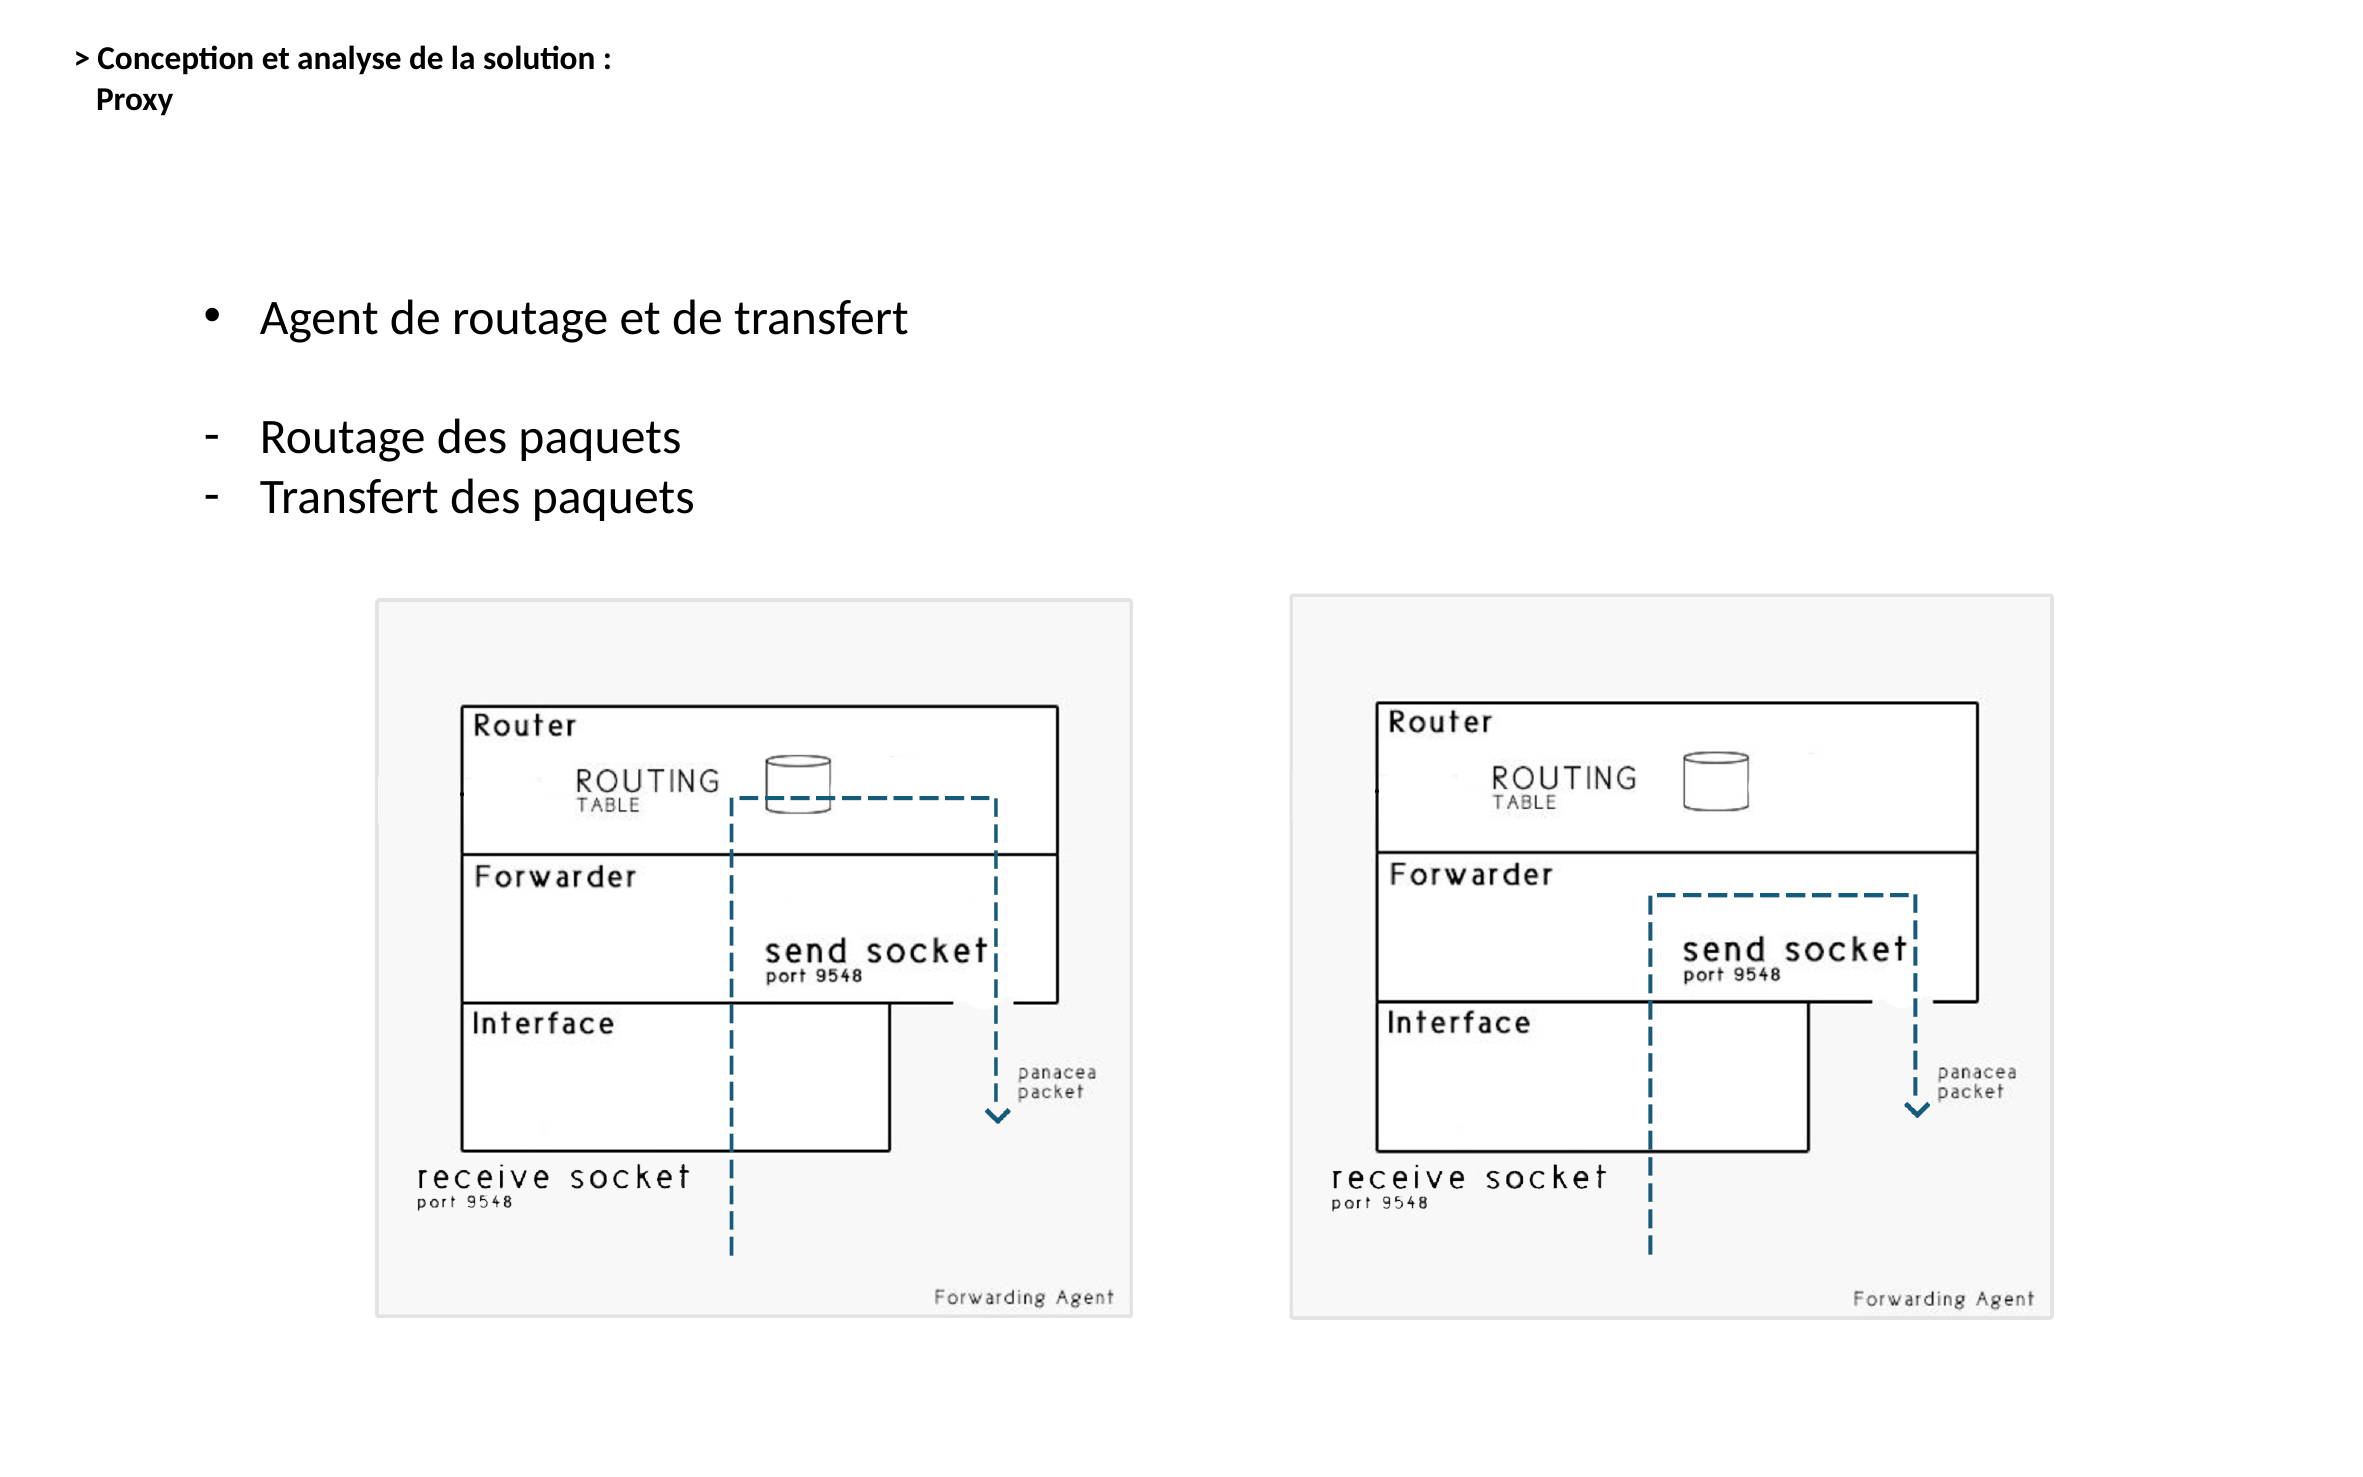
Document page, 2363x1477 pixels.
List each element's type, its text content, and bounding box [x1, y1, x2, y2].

picture [342, 564, 1178, 1337]
text_box > Conception et analyse de la solution : Proxy [58, 29, 1099, 124]
text_box Agent de routage et de transfert Routage des paquets Transfert des paquets [188, 277, 2268, 531]
picture [1256, 560, 2099, 1339]
